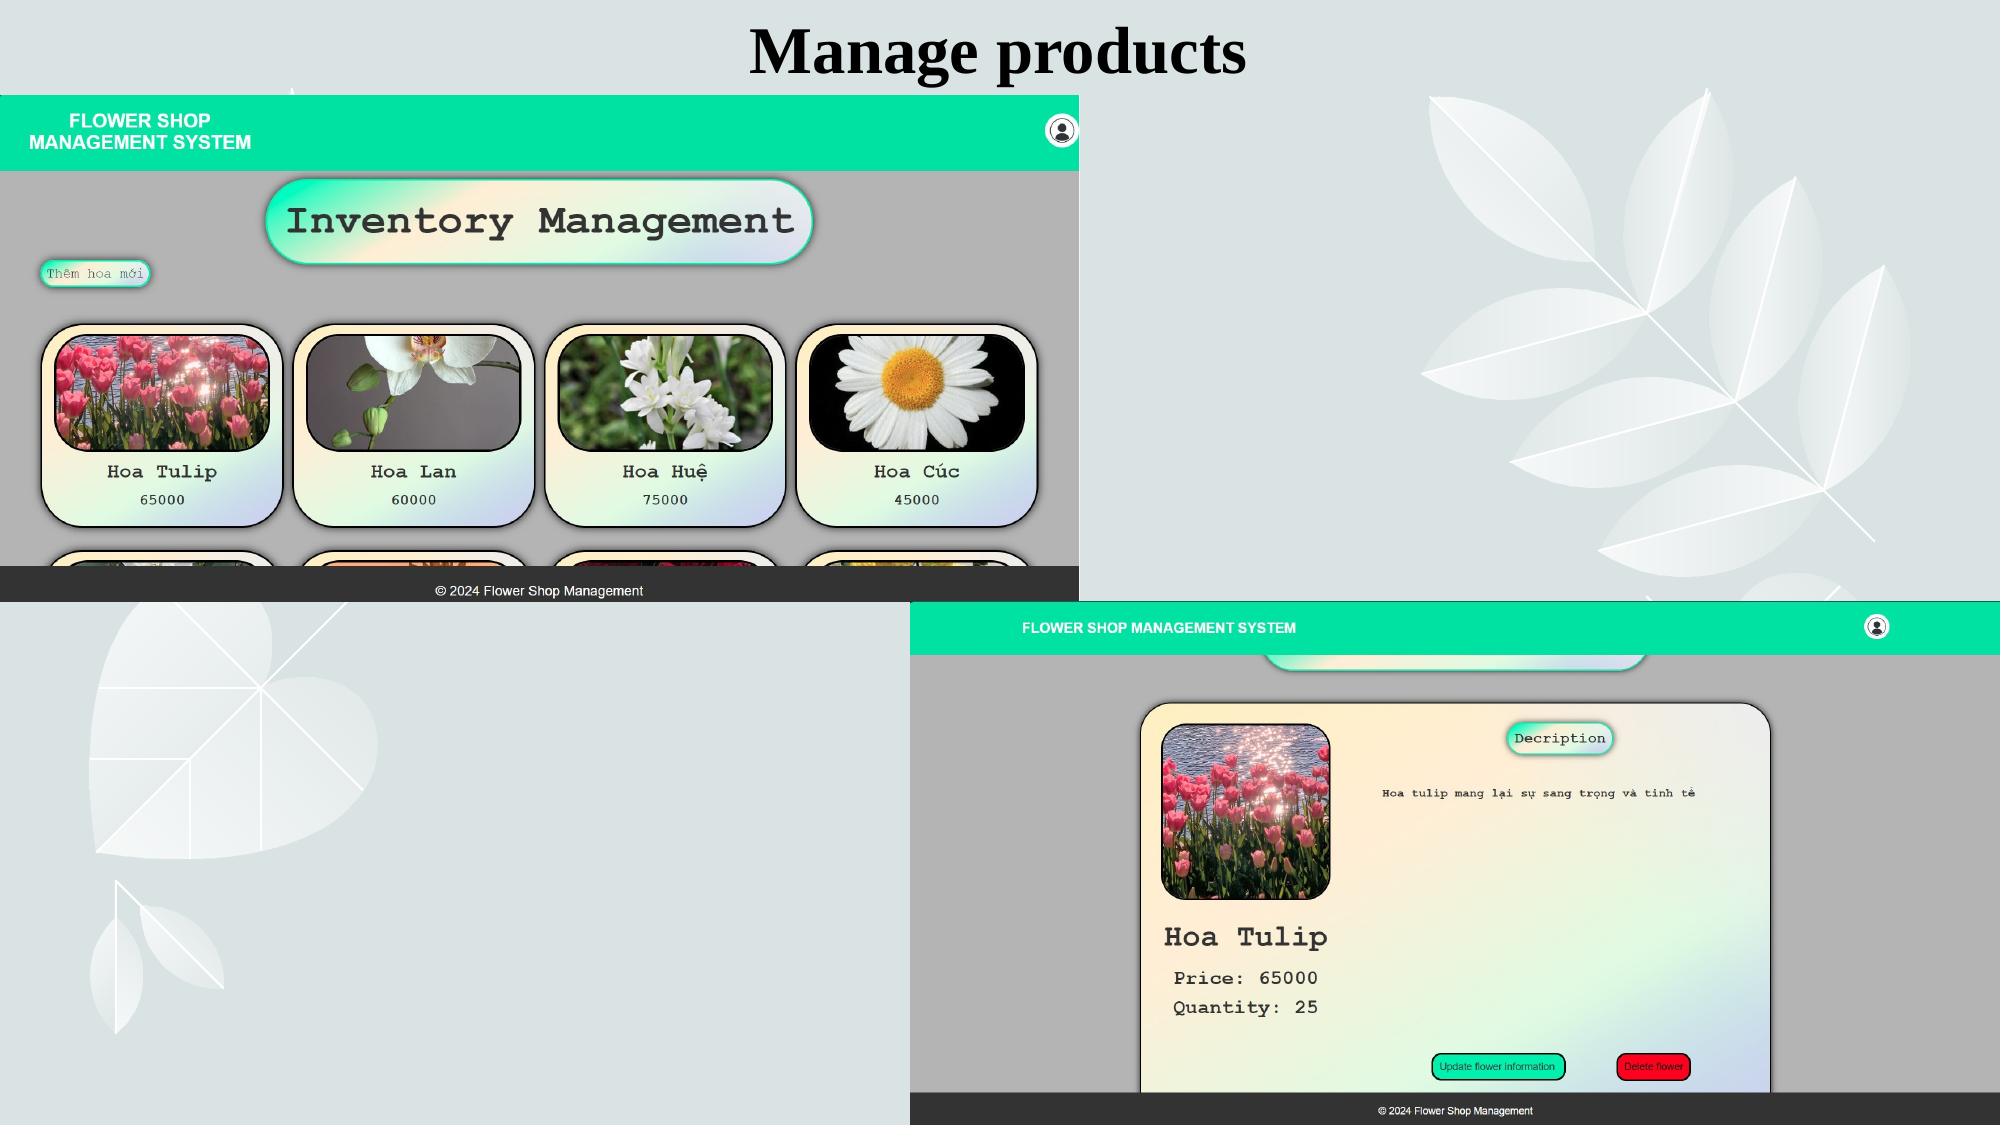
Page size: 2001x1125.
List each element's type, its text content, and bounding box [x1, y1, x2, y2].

picture [0, 95, 2000, 1125]
text_box Manage products [734, 0, 1266, 95]
